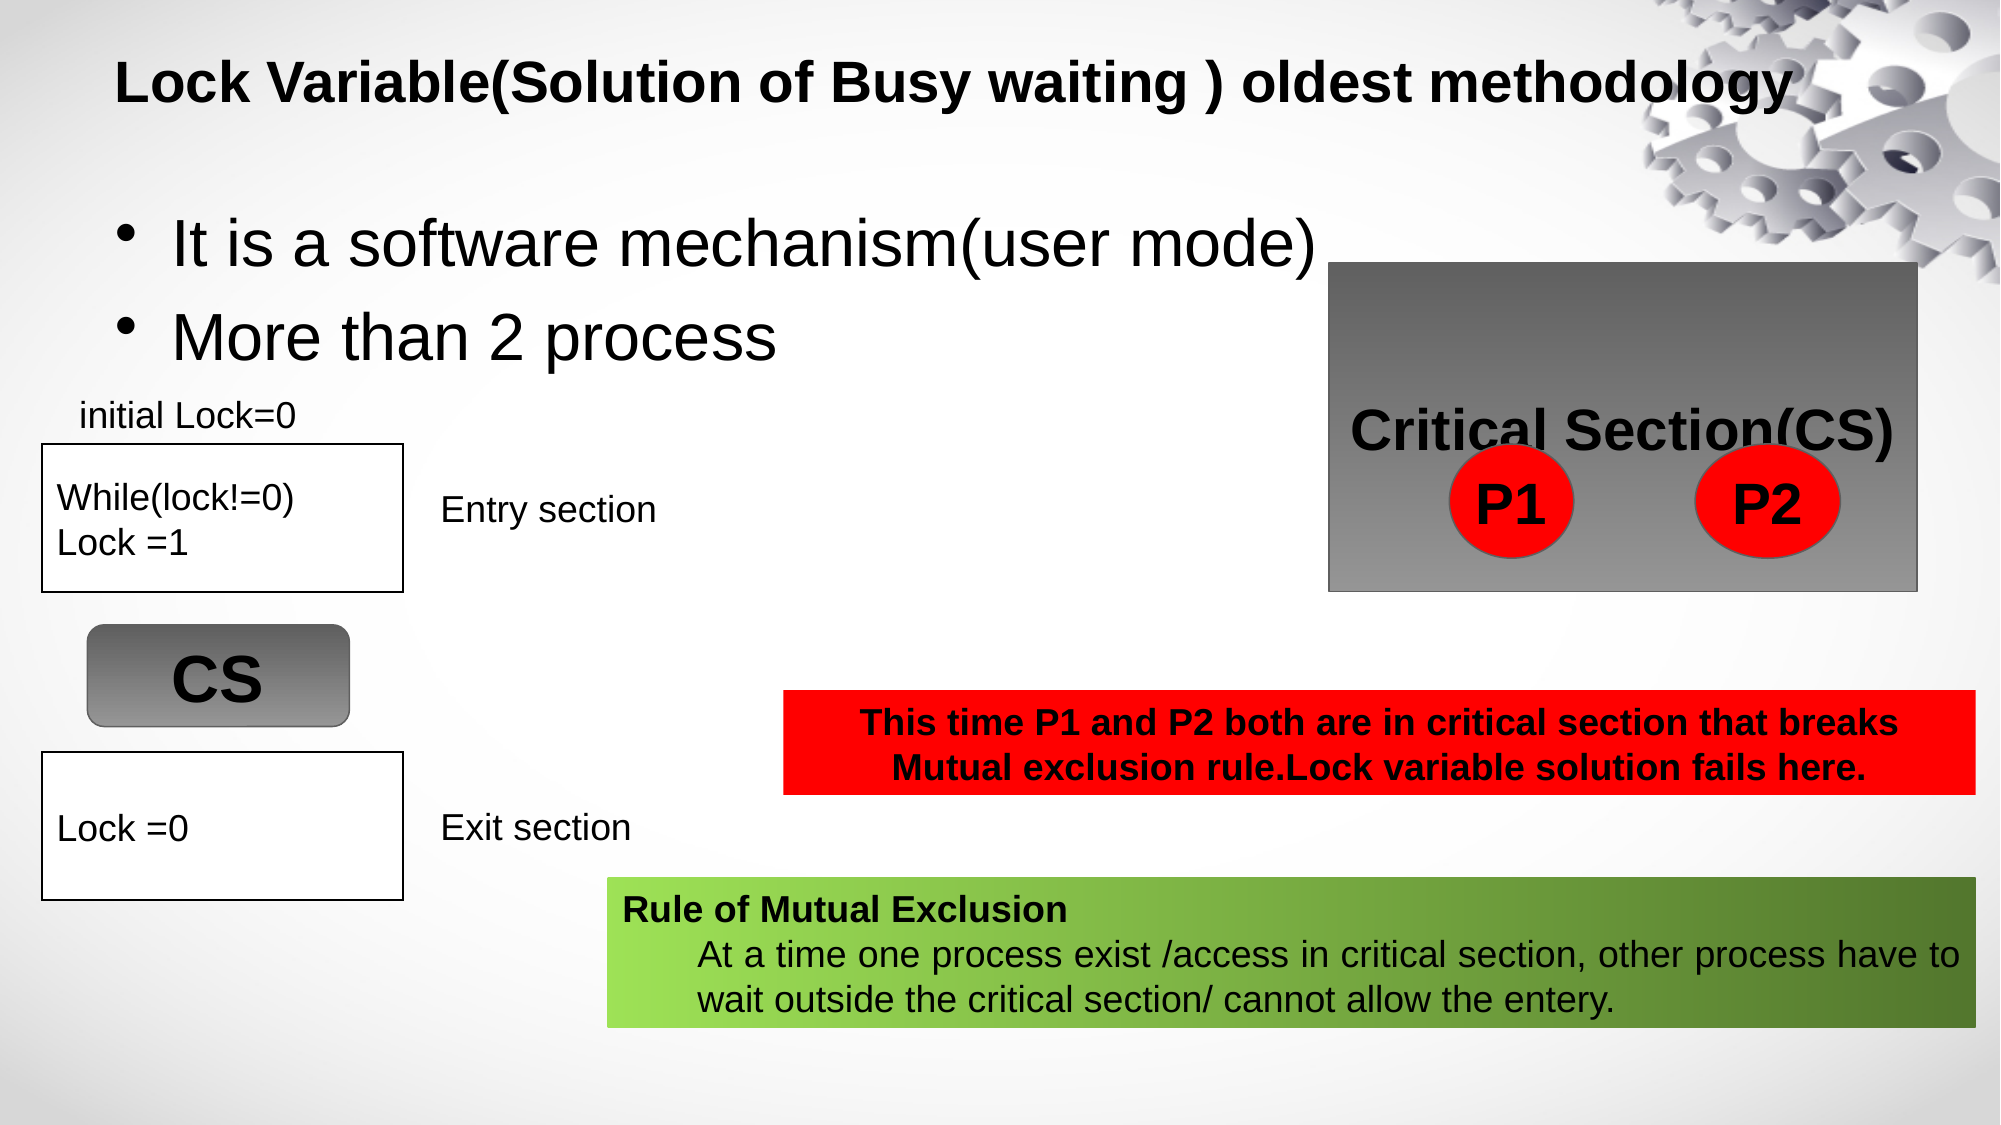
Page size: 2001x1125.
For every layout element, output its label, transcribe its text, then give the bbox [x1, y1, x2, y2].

text_box initial Lock=0 [64, 383, 373, 444]
title Lock Variable(Solution of Busy waiting ) oldest methodology [99, 30, 1901, 127]
text_box While(lock!=0) Lock =1 [41, 443, 404, 593]
text_box Lock =0 [41, 751, 404, 901]
text_box Exit section [425, 795, 734, 856]
picture [0, 0, 2000, 1125]
text_box CS [87, 624, 350, 727]
text_box Critical Section(CS) [1328, 263, 1917, 592]
text_box This time P1 and P2 both are in critical section that breaks Mutual exclusion rule.Lock variable solution fails here. [783, 690, 1976, 795]
text_box P2 [1695, 443, 1841, 559]
text_box P1 [1449, 443, 1574, 559]
list It is a software mechanism(user mode) More than 2 process [99, 192, 1901, 379]
text_box Entry section [425, 477, 734, 537]
text_box Rule of Mutual Exclusion At a time one process exist /access in critical section, other process have to wait outside the critical section/ cannot allow the entery. [607, 877, 1976, 1028]
